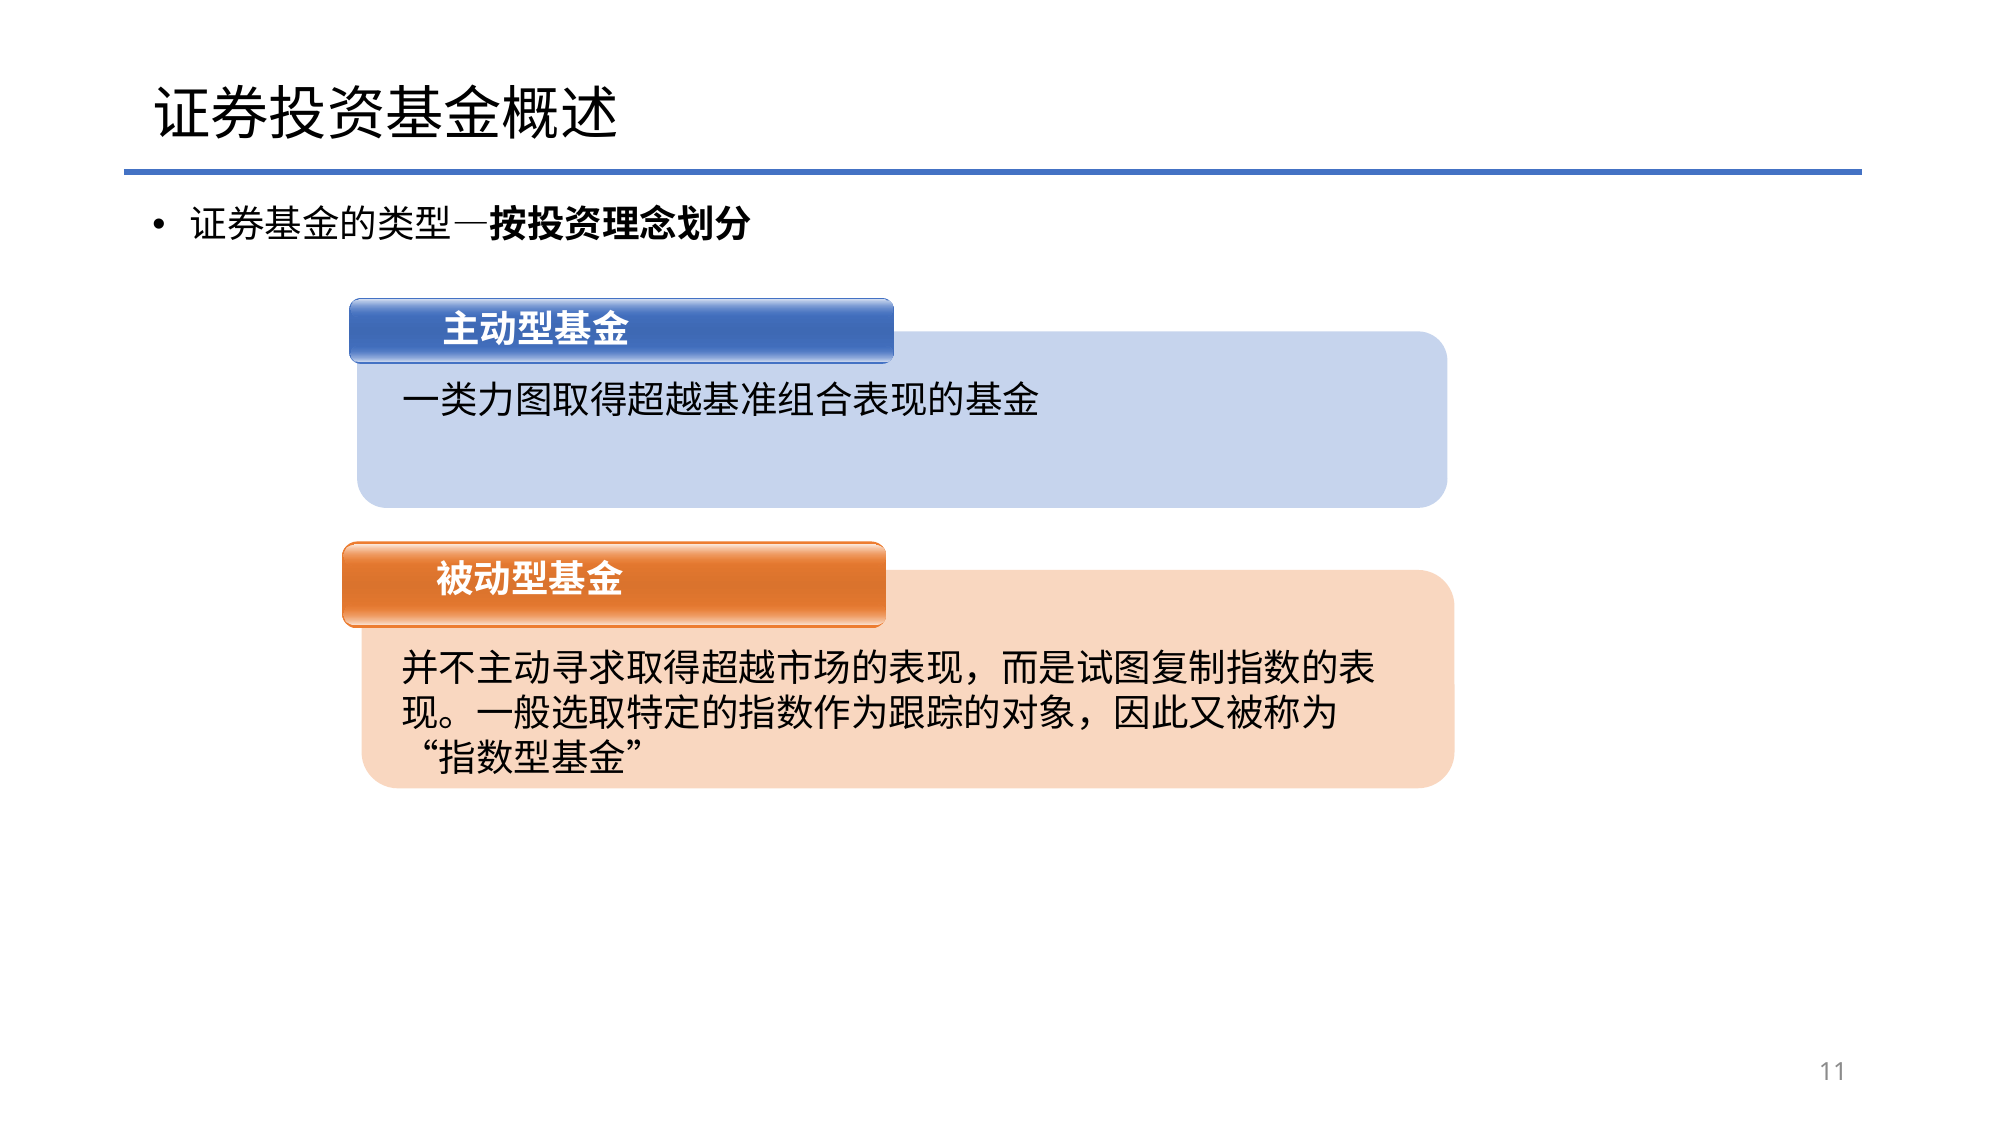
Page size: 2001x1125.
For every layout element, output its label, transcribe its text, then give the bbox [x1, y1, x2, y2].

title 证券投资基金概述 [137, 59, 1863, 172]
slide_number 11 [1412, 1042, 1863, 1103]
list 证券基金的类型—按投资理念划分 [137, 197, 1863, 1014]
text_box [349, 297, 1448, 508]
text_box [341, 541, 1455, 821]
